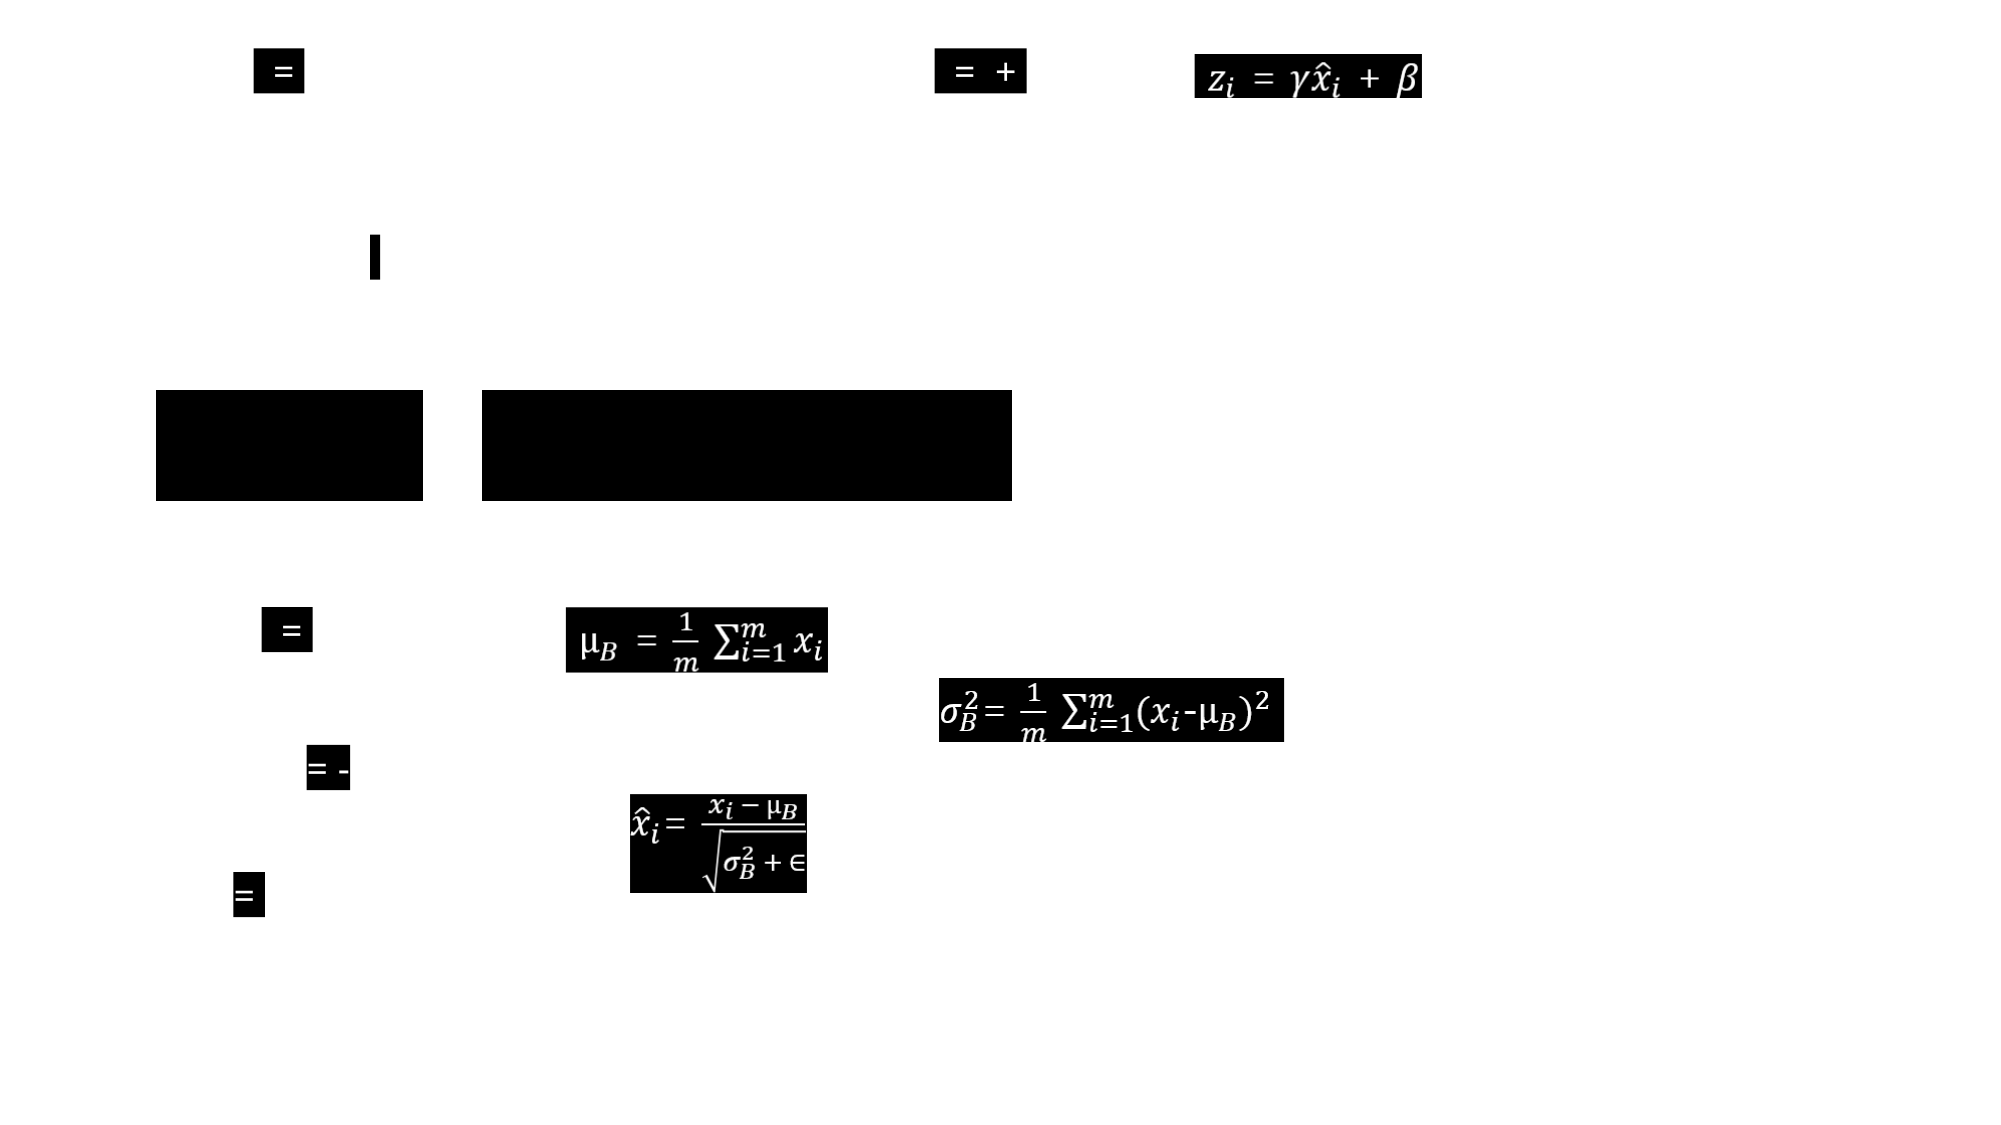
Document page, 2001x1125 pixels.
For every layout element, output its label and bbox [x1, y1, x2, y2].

picture [630, 791, 814, 893]
picture [1194, 54, 1436, 98]
picture [930, 677, 1285, 742]
text_box [155, 390, 1013, 502]
picture [565, 607, 833, 674]
